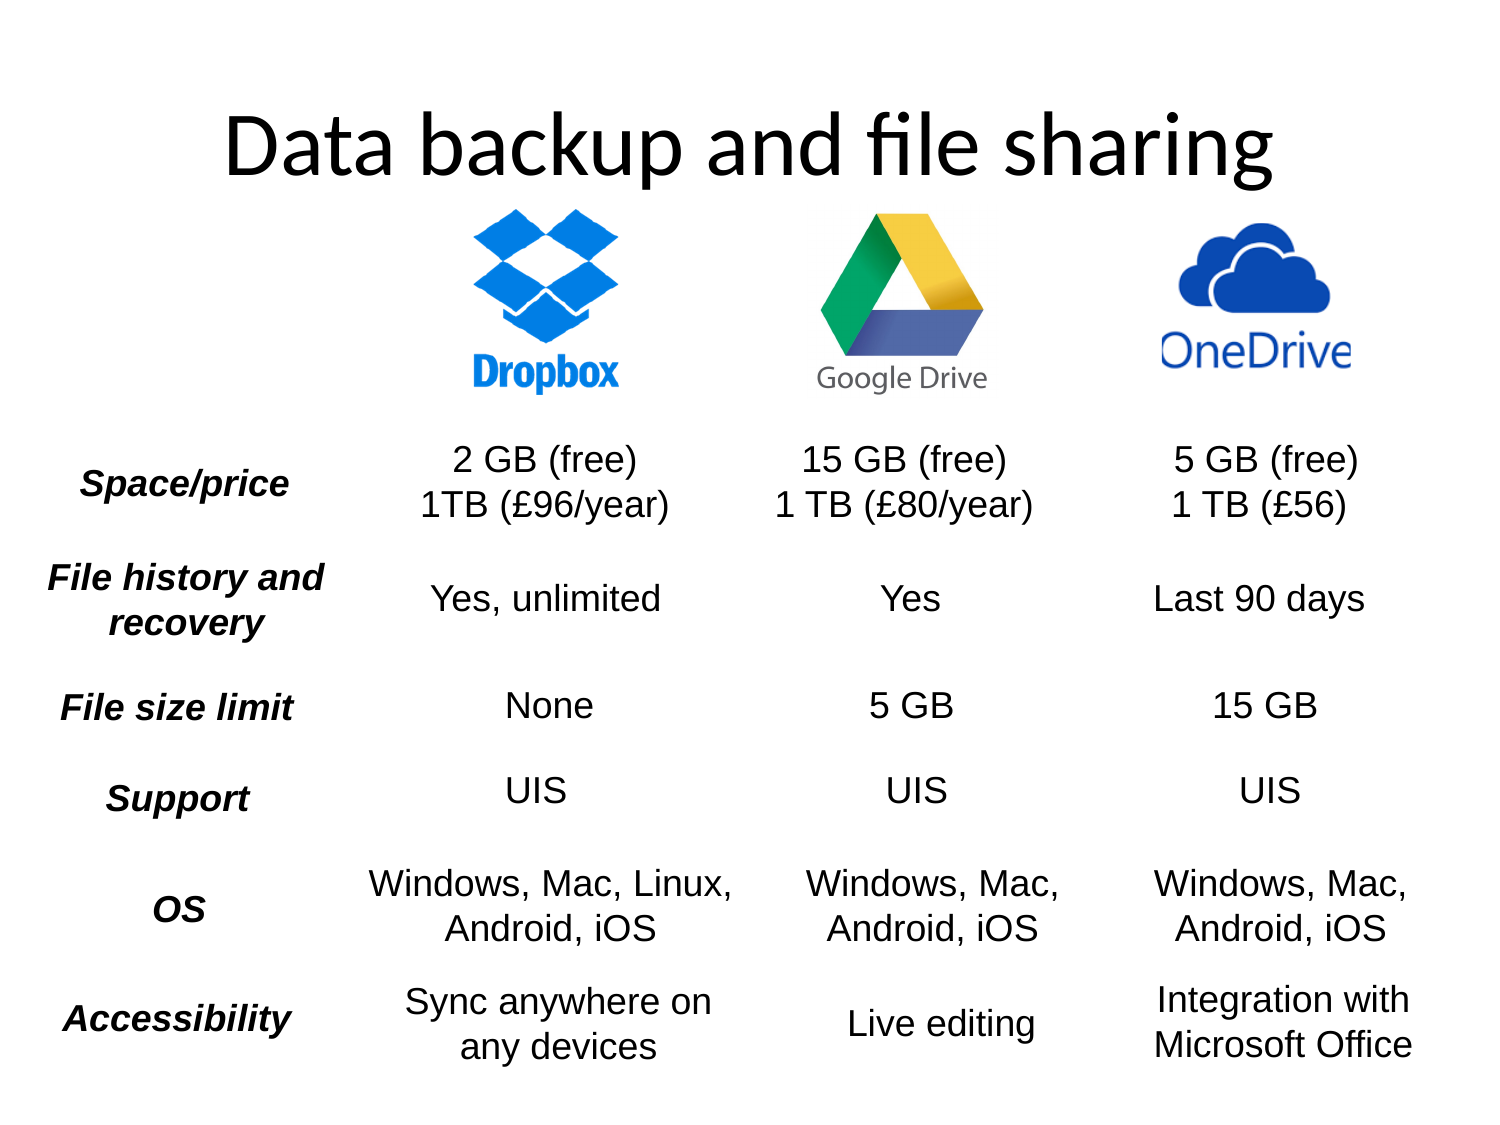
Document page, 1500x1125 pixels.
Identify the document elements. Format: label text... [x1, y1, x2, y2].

text_box None [504, 681, 613, 725]
text_box Windows, Mac, Android, iOS [1141, 861, 1421, 947]
text_box OS [124, 873, 234, 942]
text_box File size limit [40, 671, 313, 740]
text_box Yes [880, 574, 952, 618]
text_box File history and recovery [30, 555, 343, 641]
text_box Live editing [835, 994, 1048, 1049]
picture [1161, 223, 1351, 374]
text_box 5 GB (free) 1 TB (£56) [1171, 432, 1362, 528]
text_box 15 GB (free) 1 TB (£80/year) [753, 432, 1056, 528]
text_box UIS [1238, 767, 1308, 811]
text_box Integration with Microsoft Office [1140, 976, 1427, 1063]
text_box Space/price [62, 454, 308, 509]
text_box Accessibility [40, 982, 313, 1051]
text_box Last 90 days [1153, 574, 1406, 618]
text_box UIS [505, 767, 574, 811]
text_box Windows, Mac, Linux, Android, iOS [364, 861, 738, 947]
title Data backup and file sharing [75, 45, 1425, 233]
picture [473, 209, 619, 395]
text_box Windows, Mac, Android, iOS [793, 861, 1073, 947]
text_box Sync anywhere on any devices [401, 979, 715, 1065]
text_box 15 GB [1212, 681, 1340, 725]
text_box Yes, unlimited [430, 574, 689, 618]
picture [807, 203, 999, 399]
text_box Support [89, 762, 266, 831]
text_box UIS [803, 767, 1030, 811]
text_box 2 GB (free) 1TB (£96/year) [354, 432, 736, 528]
text_box 5 GB [869, 681, 956, 725]
